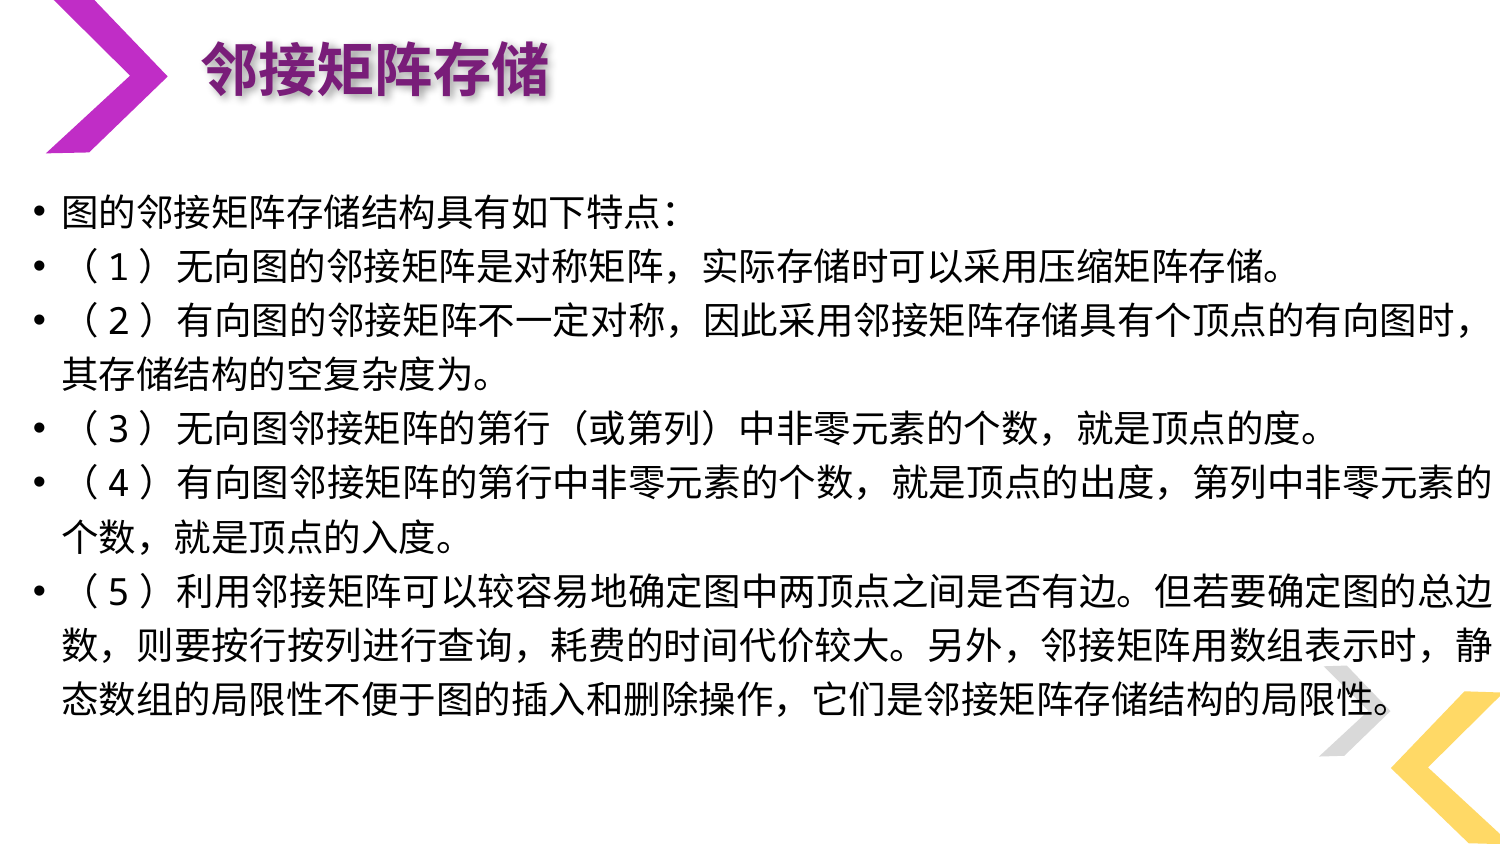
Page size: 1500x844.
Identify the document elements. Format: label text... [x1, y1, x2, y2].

list 邻接矩阵存储 [188, 35, 1214, 111]
